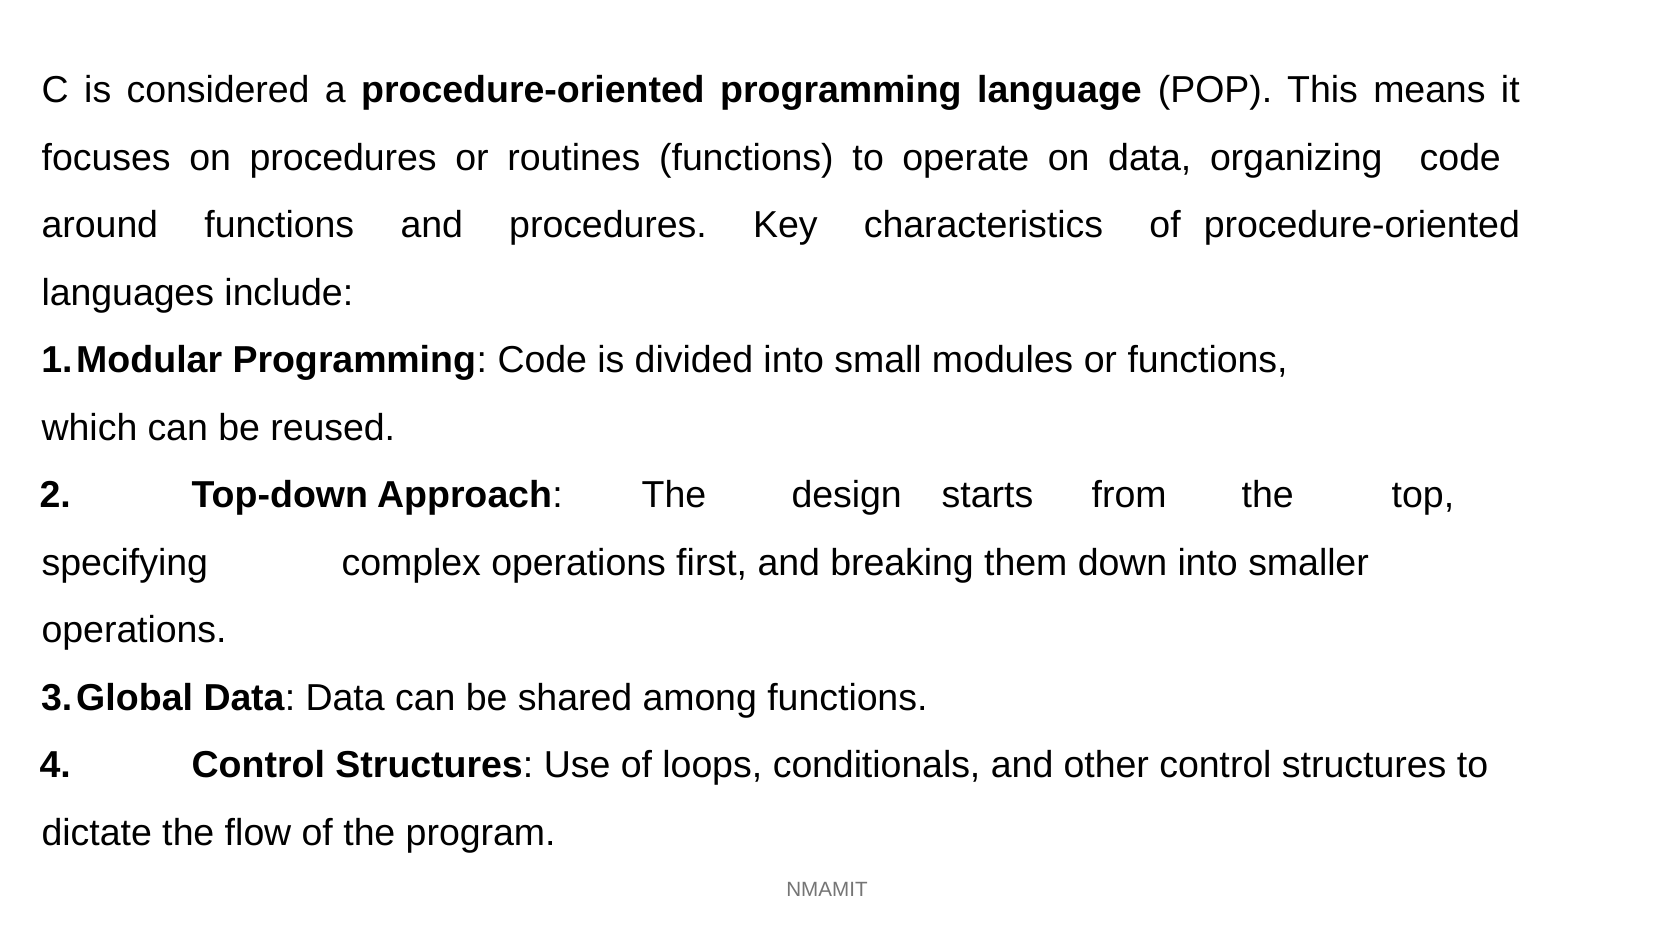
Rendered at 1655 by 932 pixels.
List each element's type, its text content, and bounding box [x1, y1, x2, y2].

footer NMAMIT [547, 863, 1107, 913]
text_box C is considered a procedure-oriented programming language (POP). This means it focuses on procedures or routines (functions) to operate on data, organizing code around functions and procedures. Key characteristics of procedure-oriented languages include: Modular Programming: Code is divided into small modules or functions, which can be reused. Top-down Approach: The design starts from the top, specifying complex operations first, and breaking them down into smaller operations. Global Data: Data can be shared among functions. Control Structures: Use of loops, conditionals, and other control structures to dictate the flow of the program. [39, 40, 1521, 853]
